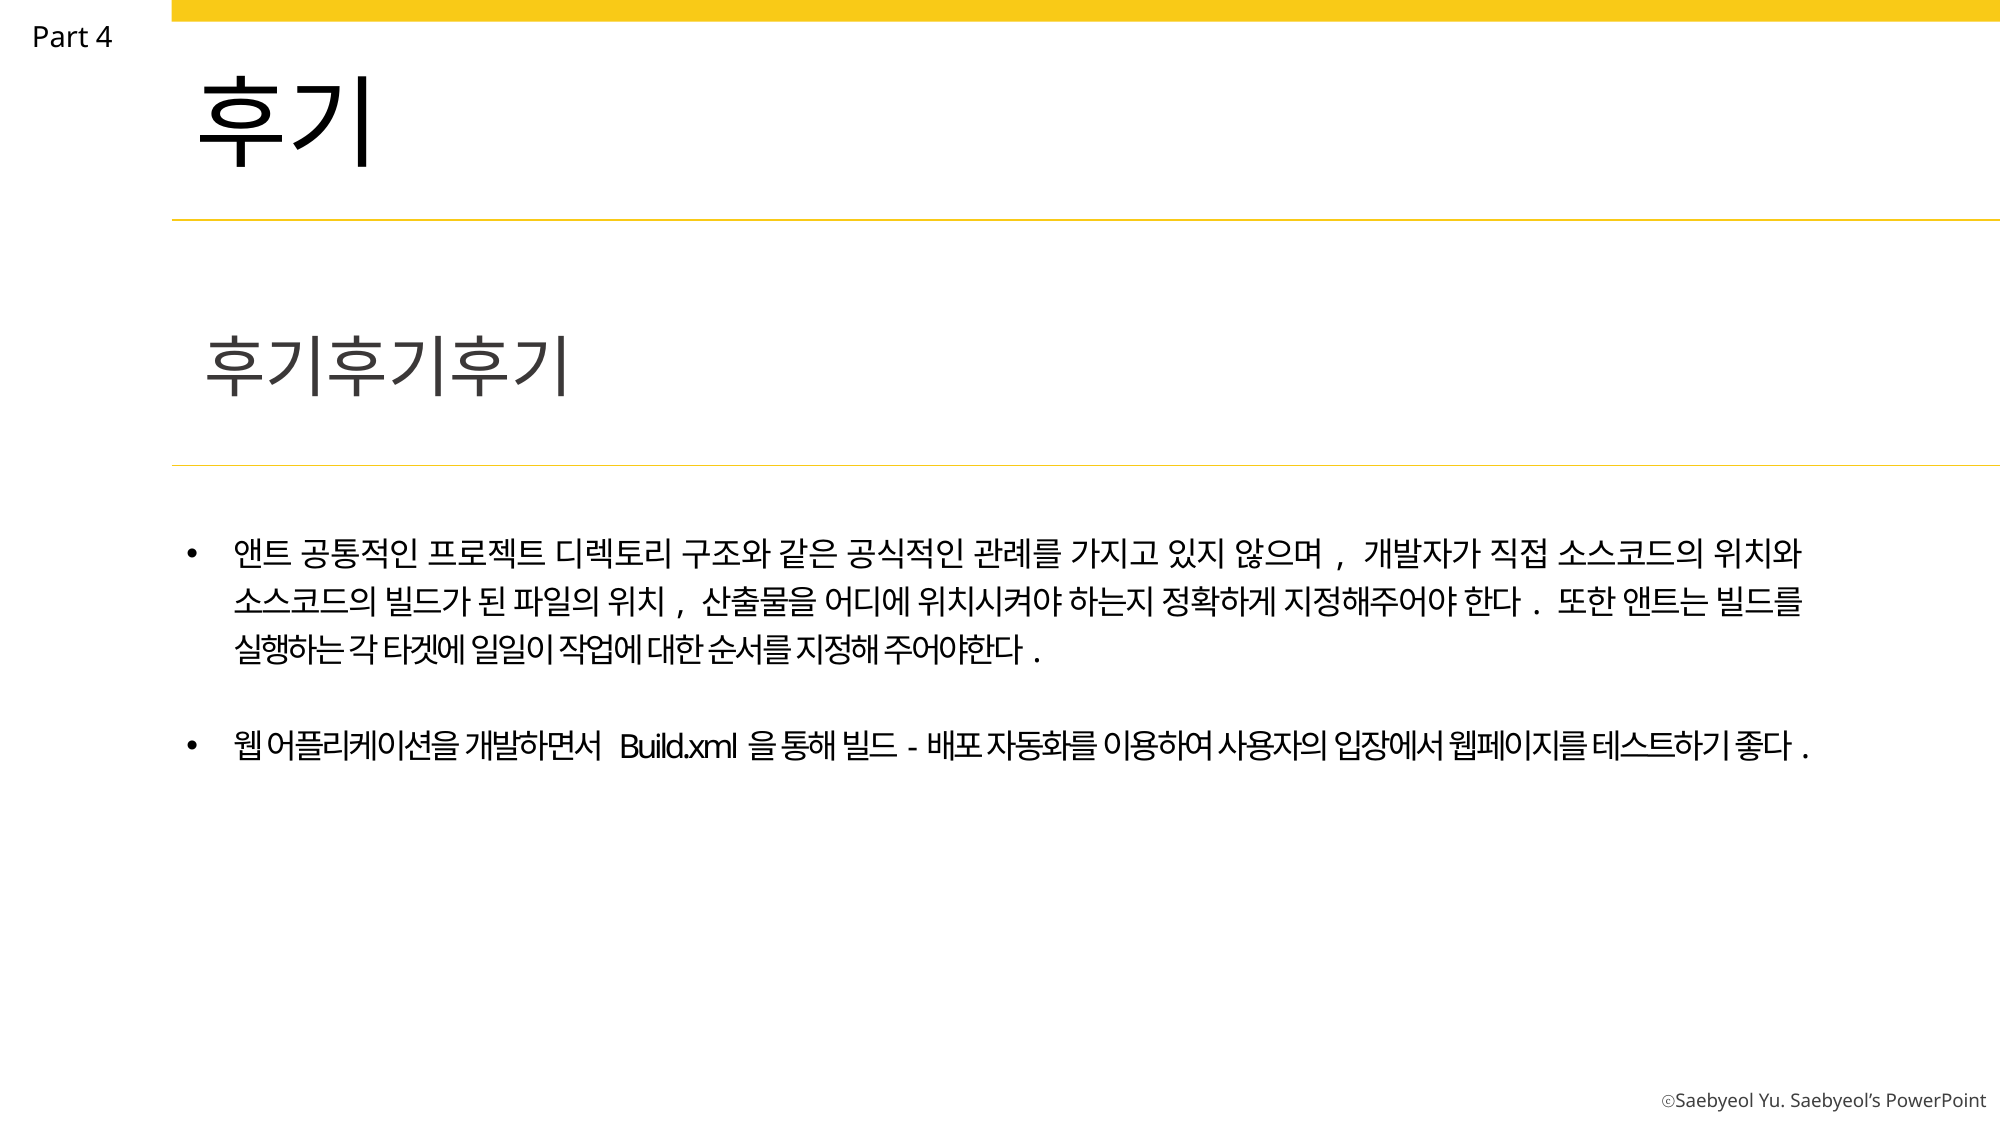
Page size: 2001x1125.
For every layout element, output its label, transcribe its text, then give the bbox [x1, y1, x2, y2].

text_box 후기 [180, 52, 395, 188]
text_box Part 4 [17, 10, 128, 61]
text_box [171, 316, 2000, 819]
text_box [171, 0, 2000, 23]
